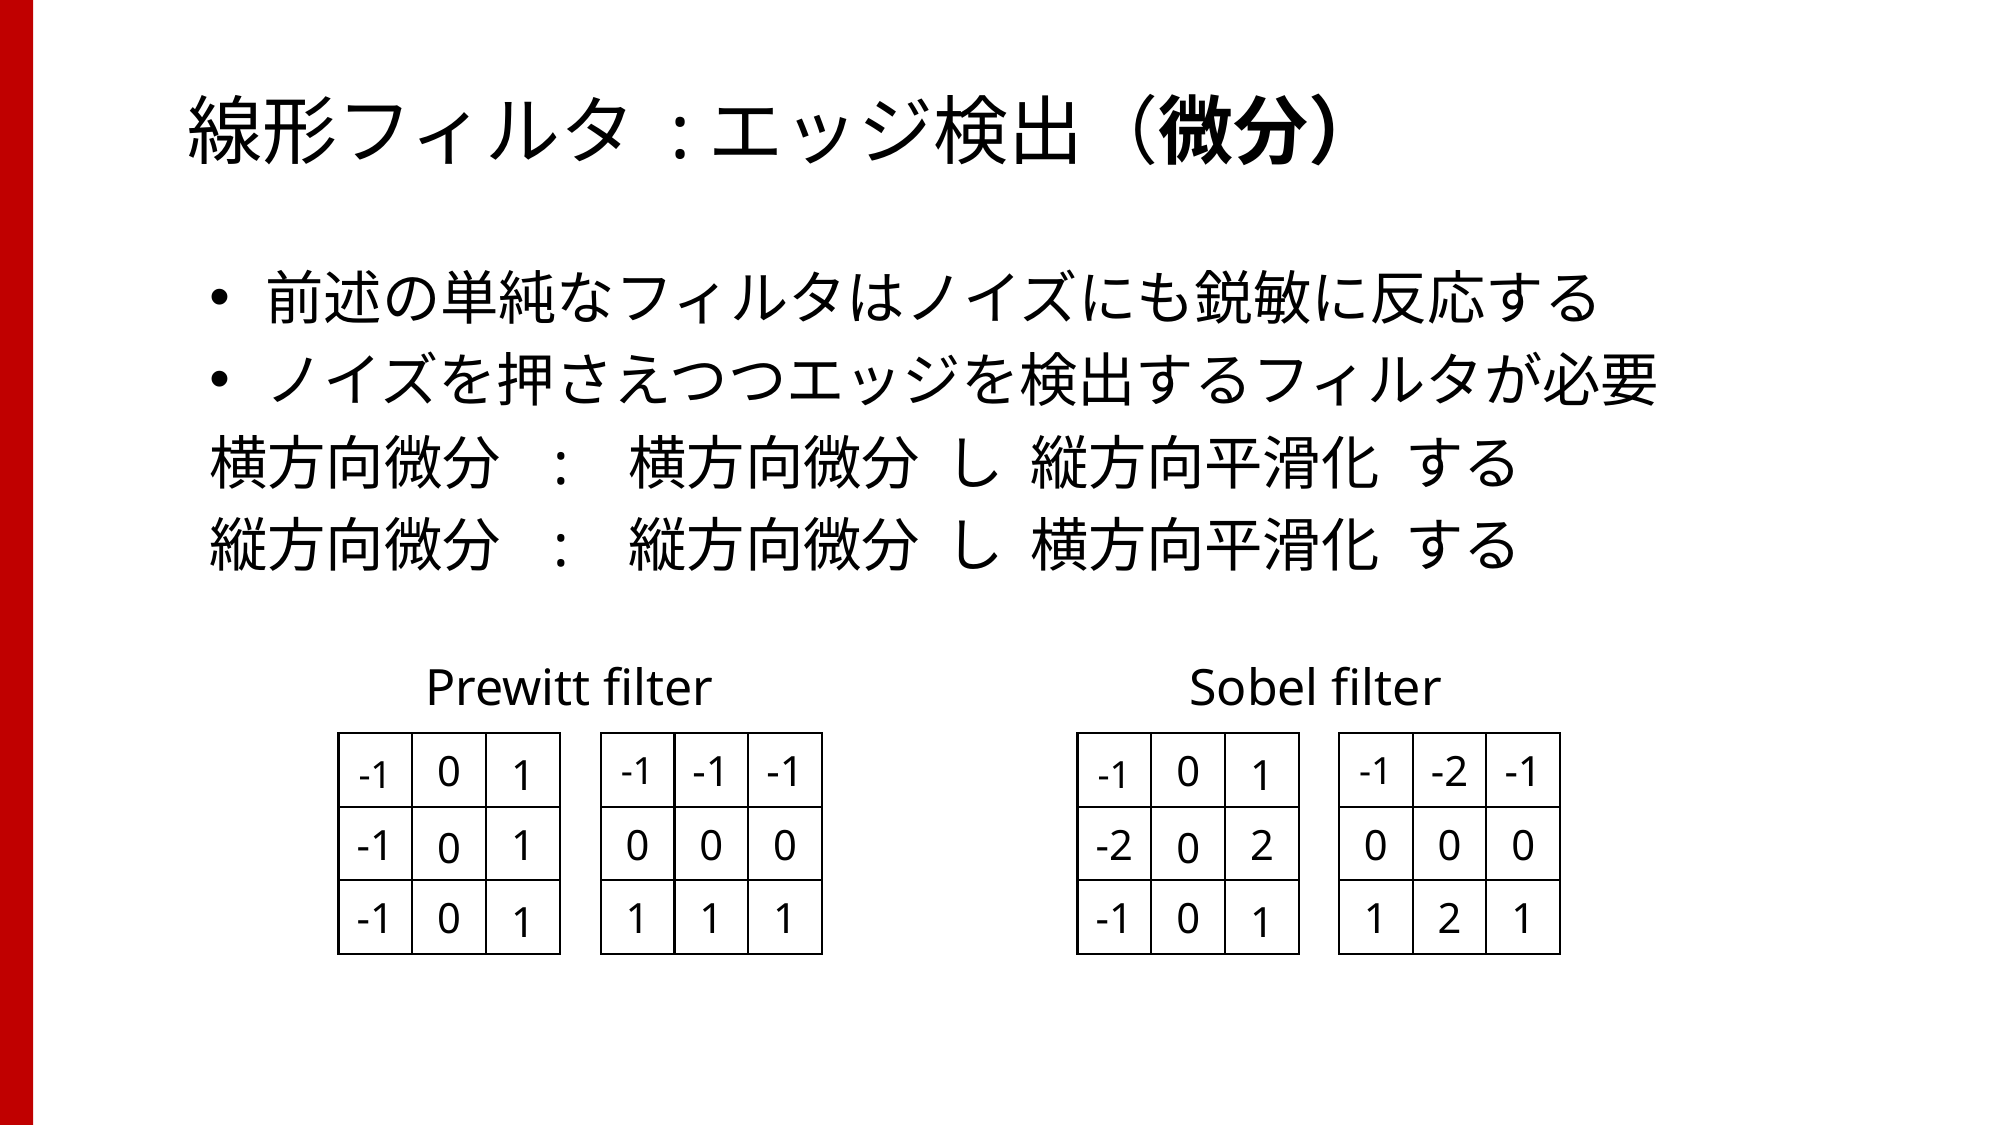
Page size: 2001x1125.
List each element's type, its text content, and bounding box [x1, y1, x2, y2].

text_box 線形フィルタ :エッジ検出（微分） [159, 86, 1412, 182]
text_box Sobel filter [1174, 648, 1458, 724]
text_box 前述の単純なフィルタはノイズにも鋭敏に反応する ノイズを押さえつつエッジを検出するフィルタが必要 横方向微分 : 横方向微分 し 縦方向平滑化 する 縦方向微分 : 縦方向微分 し 横方向平滑化 する [194, 253, 2000, 586]
text_box Prewitt filter [410, 648, 729, 724]
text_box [1077, 732, 1561, 955]
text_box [338, 732, 822, 955]
